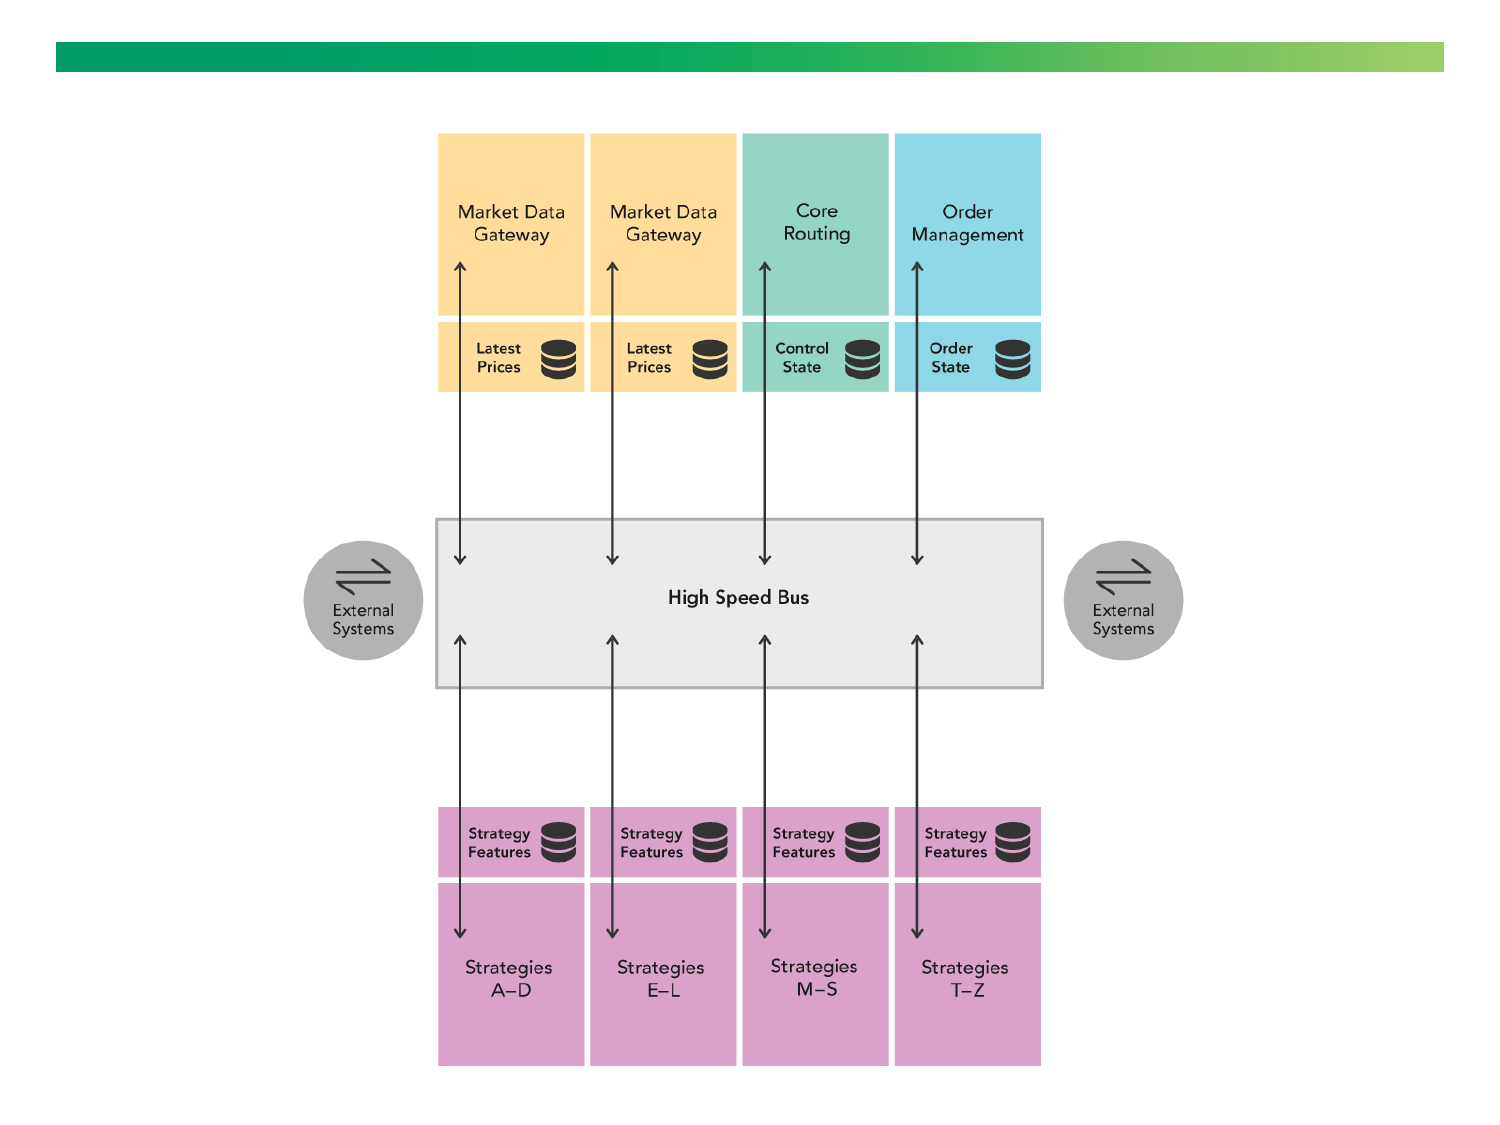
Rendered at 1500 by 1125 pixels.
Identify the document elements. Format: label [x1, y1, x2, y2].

picture [170, 117, 1372, 1075]
picture [56, 42, 1444, 72]
